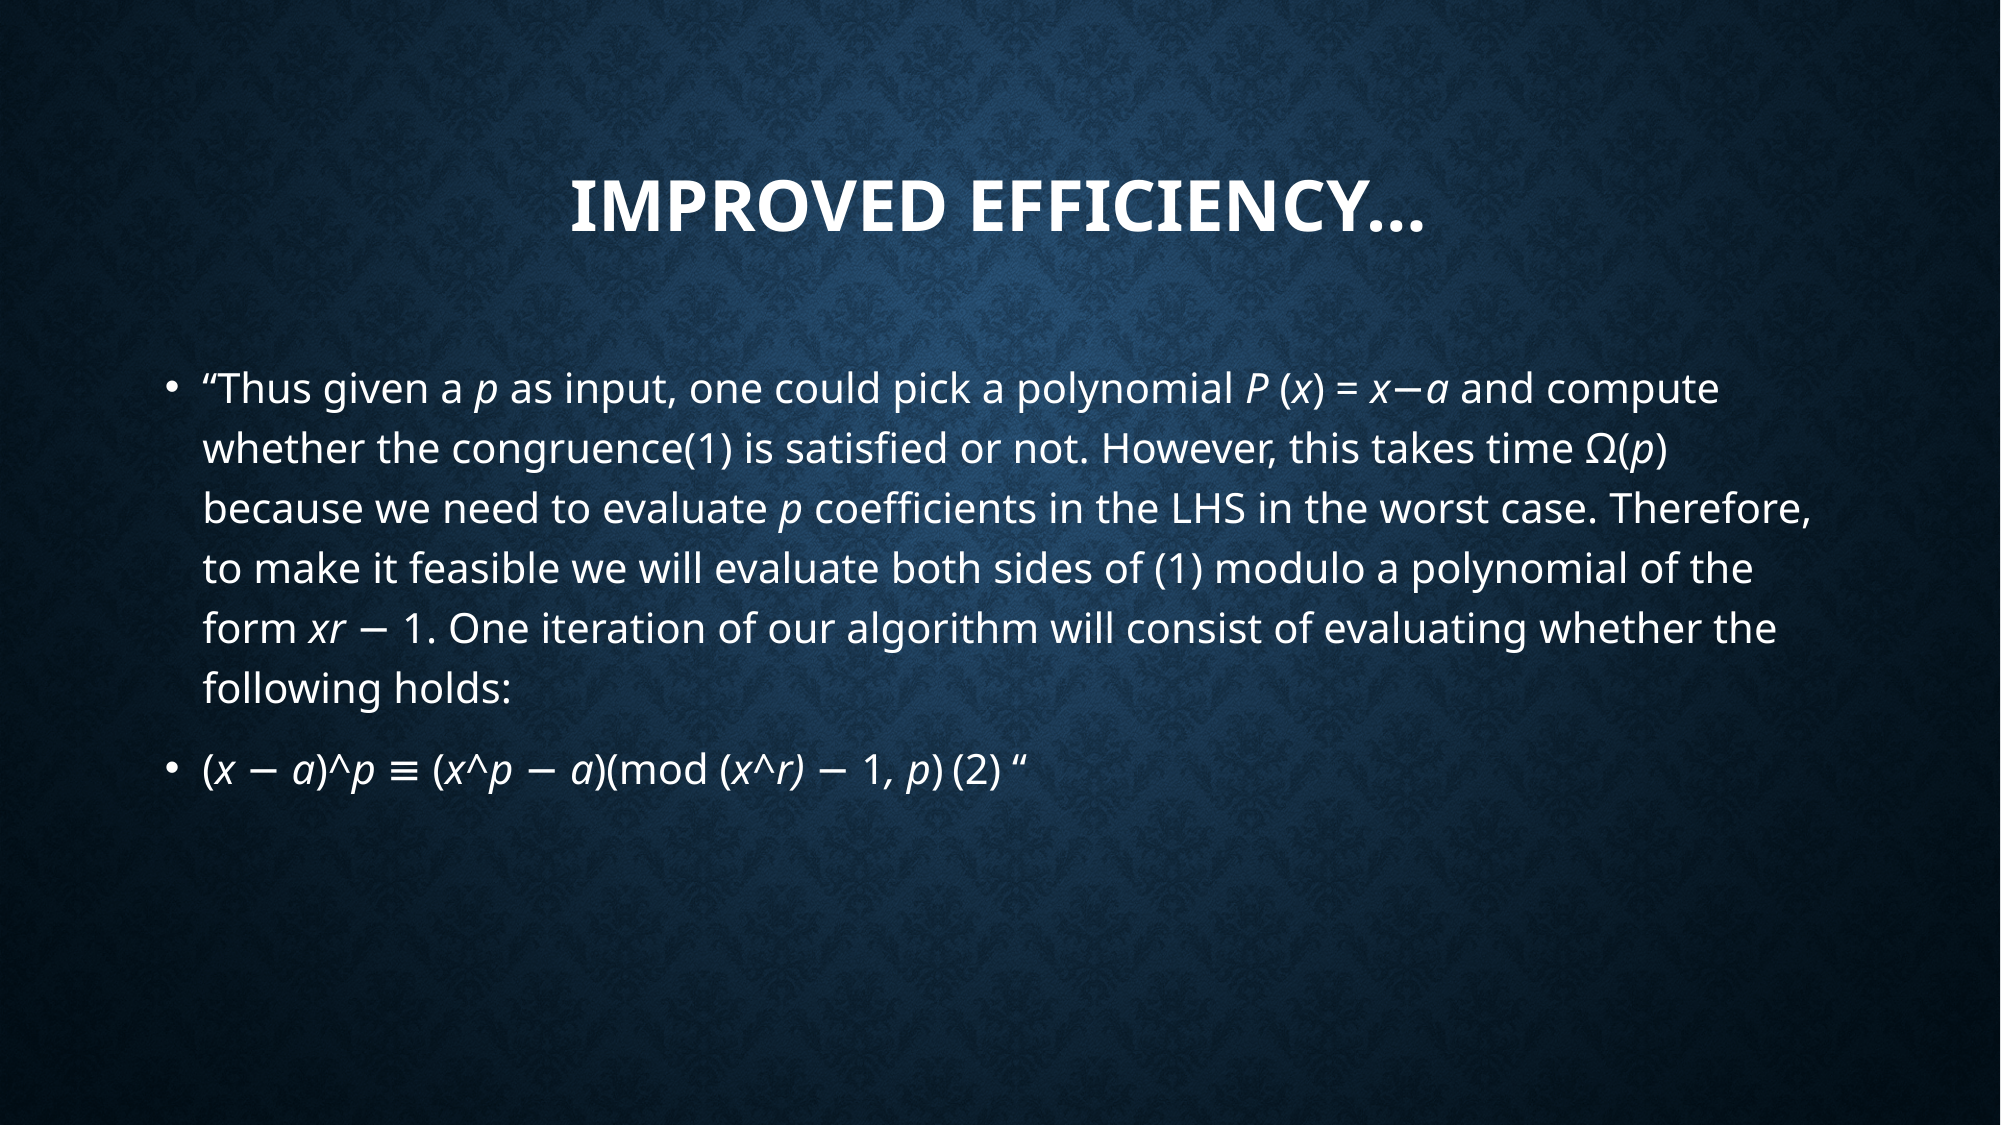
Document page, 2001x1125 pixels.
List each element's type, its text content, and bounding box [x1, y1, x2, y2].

title IMPROVED EFFICIENCY… [149, 99, 1849, 318]
list “Thus given a p as input, one could pick a polynomial P (x) = x−a and compute whether the congruence(1) is satisfied or not. However, this takes time Ω(p) because we need to evaluate p coefficients in the LHS in the worst case. Therefore, to make it feasible we will evaluate both sides of (1) modulo a polynomial of the form xr − 1. One iteration of our algorithm will consist of evaluating whether the following holds: (x − a)^p ≡ (x^p − a)(mod (x^r) − 1, p) (2) “ [149, 343, 1849, 950]
